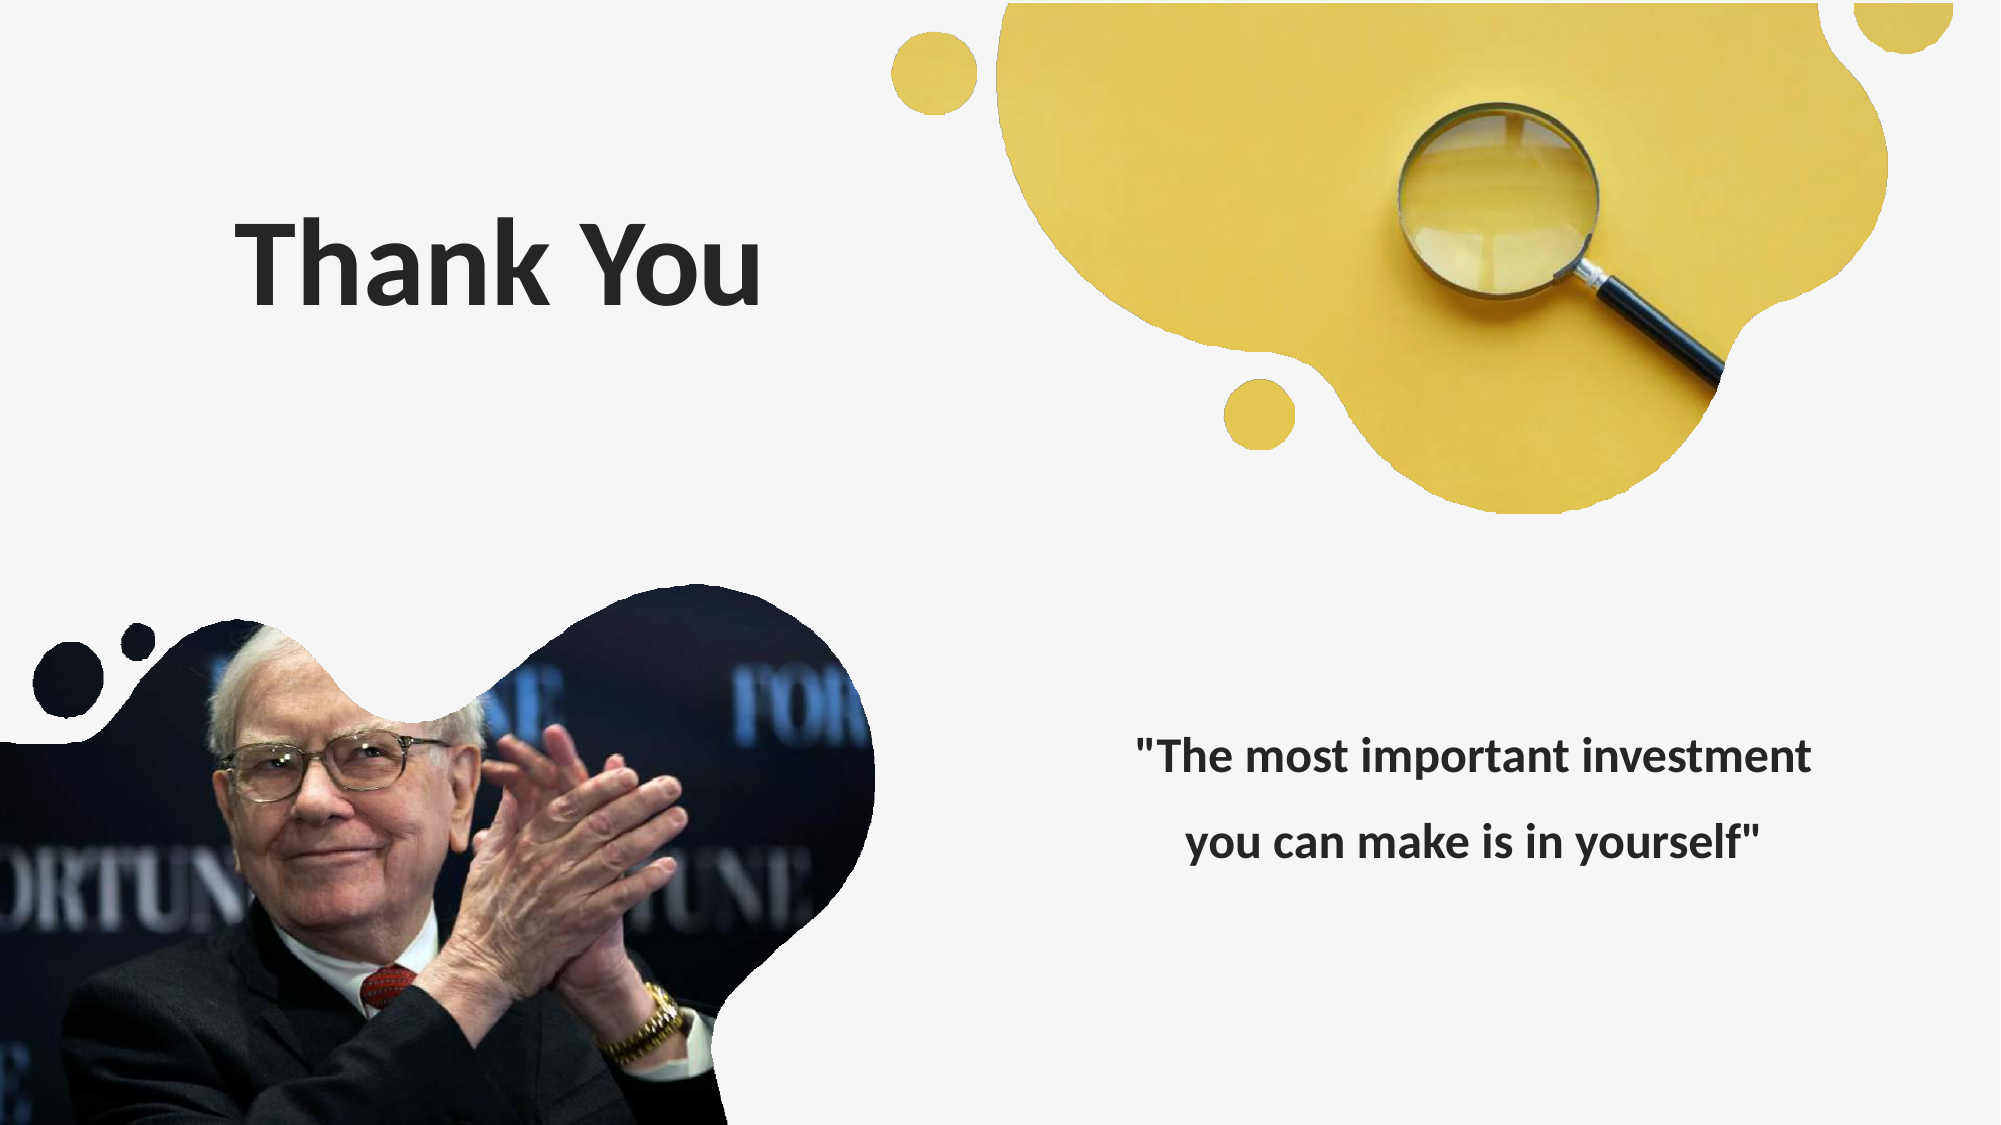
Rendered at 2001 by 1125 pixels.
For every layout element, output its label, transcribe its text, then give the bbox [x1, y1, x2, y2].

text_box "The most important investment you can make is in yourself" [1132, 694, 1817, 869]
picture [0, 583, 875, 1125]
title Thank You [232, 178, 773, 369]
picture [891, 29, 977, 115]
picture [994, 1, 1953, 515]
